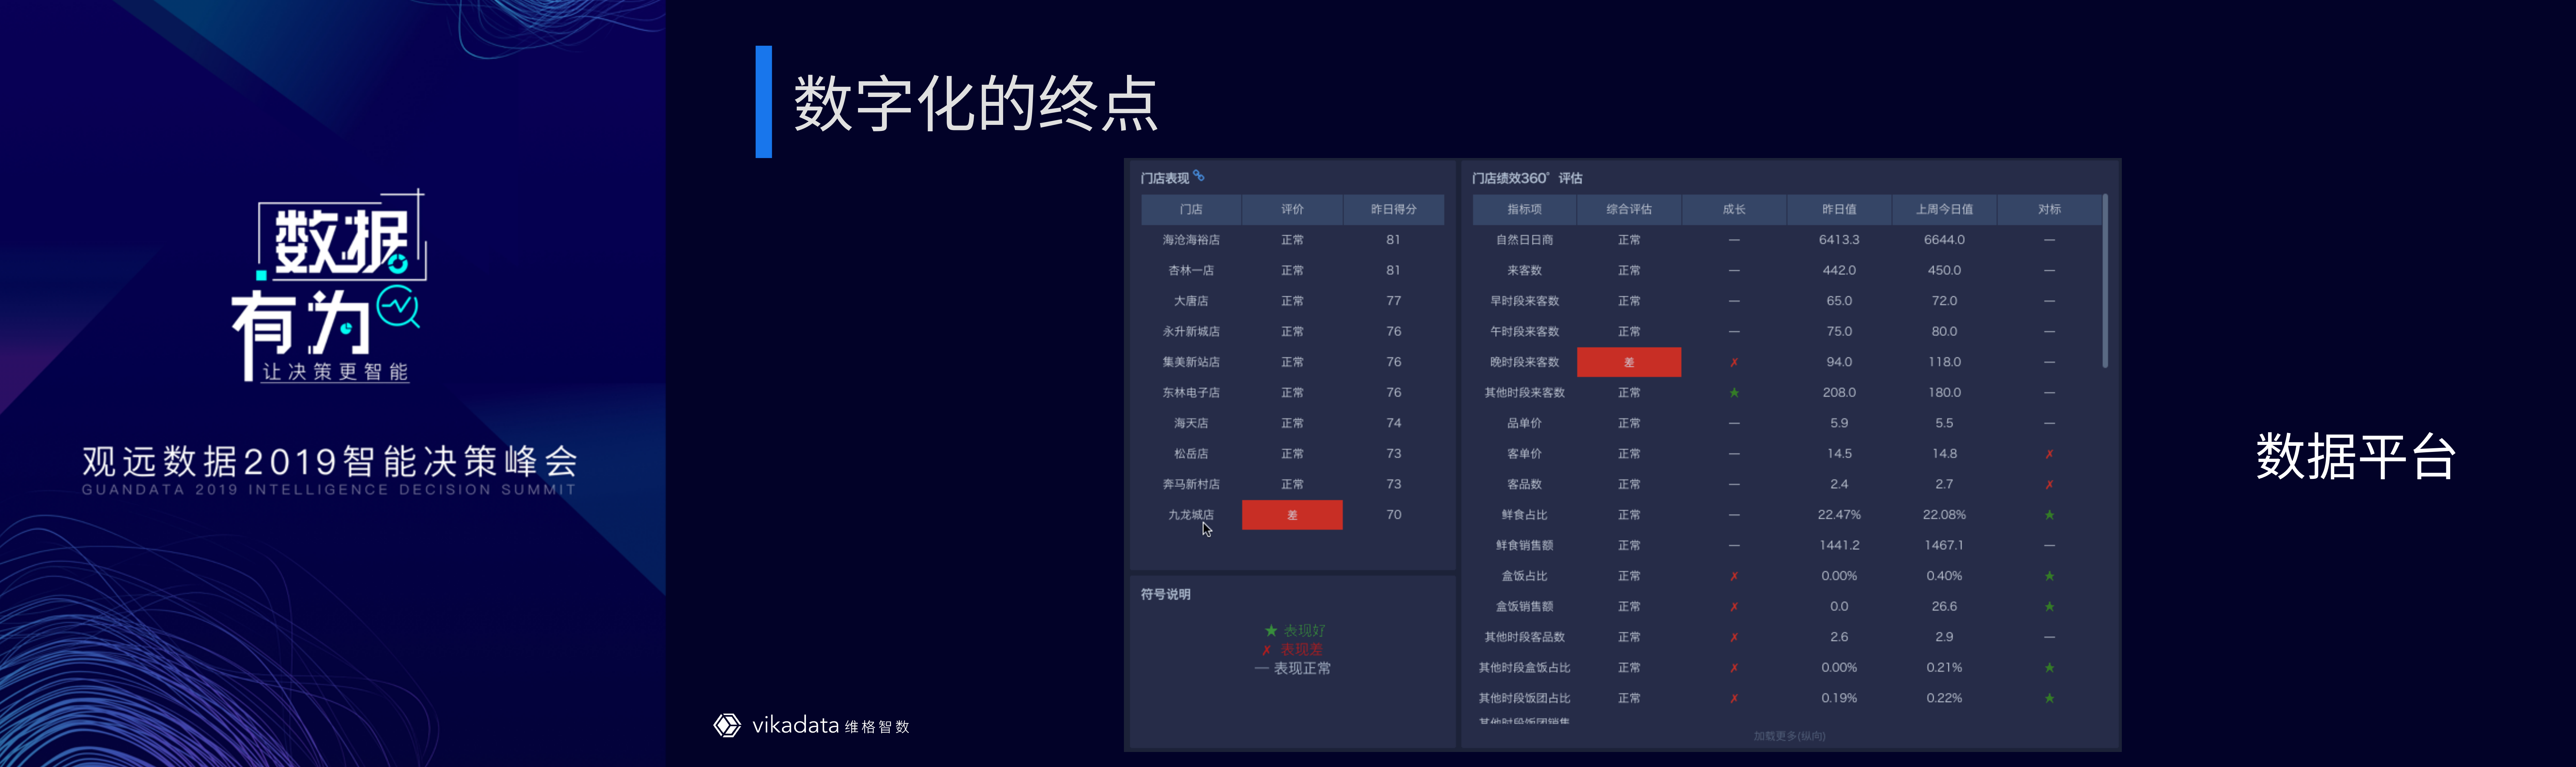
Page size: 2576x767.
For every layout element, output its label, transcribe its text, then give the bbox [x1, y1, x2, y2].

text_box [756, 46, 772, 158]
picture [0, 0, 2576, 767]
text_box 数字化的终点 [790, 62, 1163, 141]
text_box 数据平台 [2238, 422, 2476, 488]
